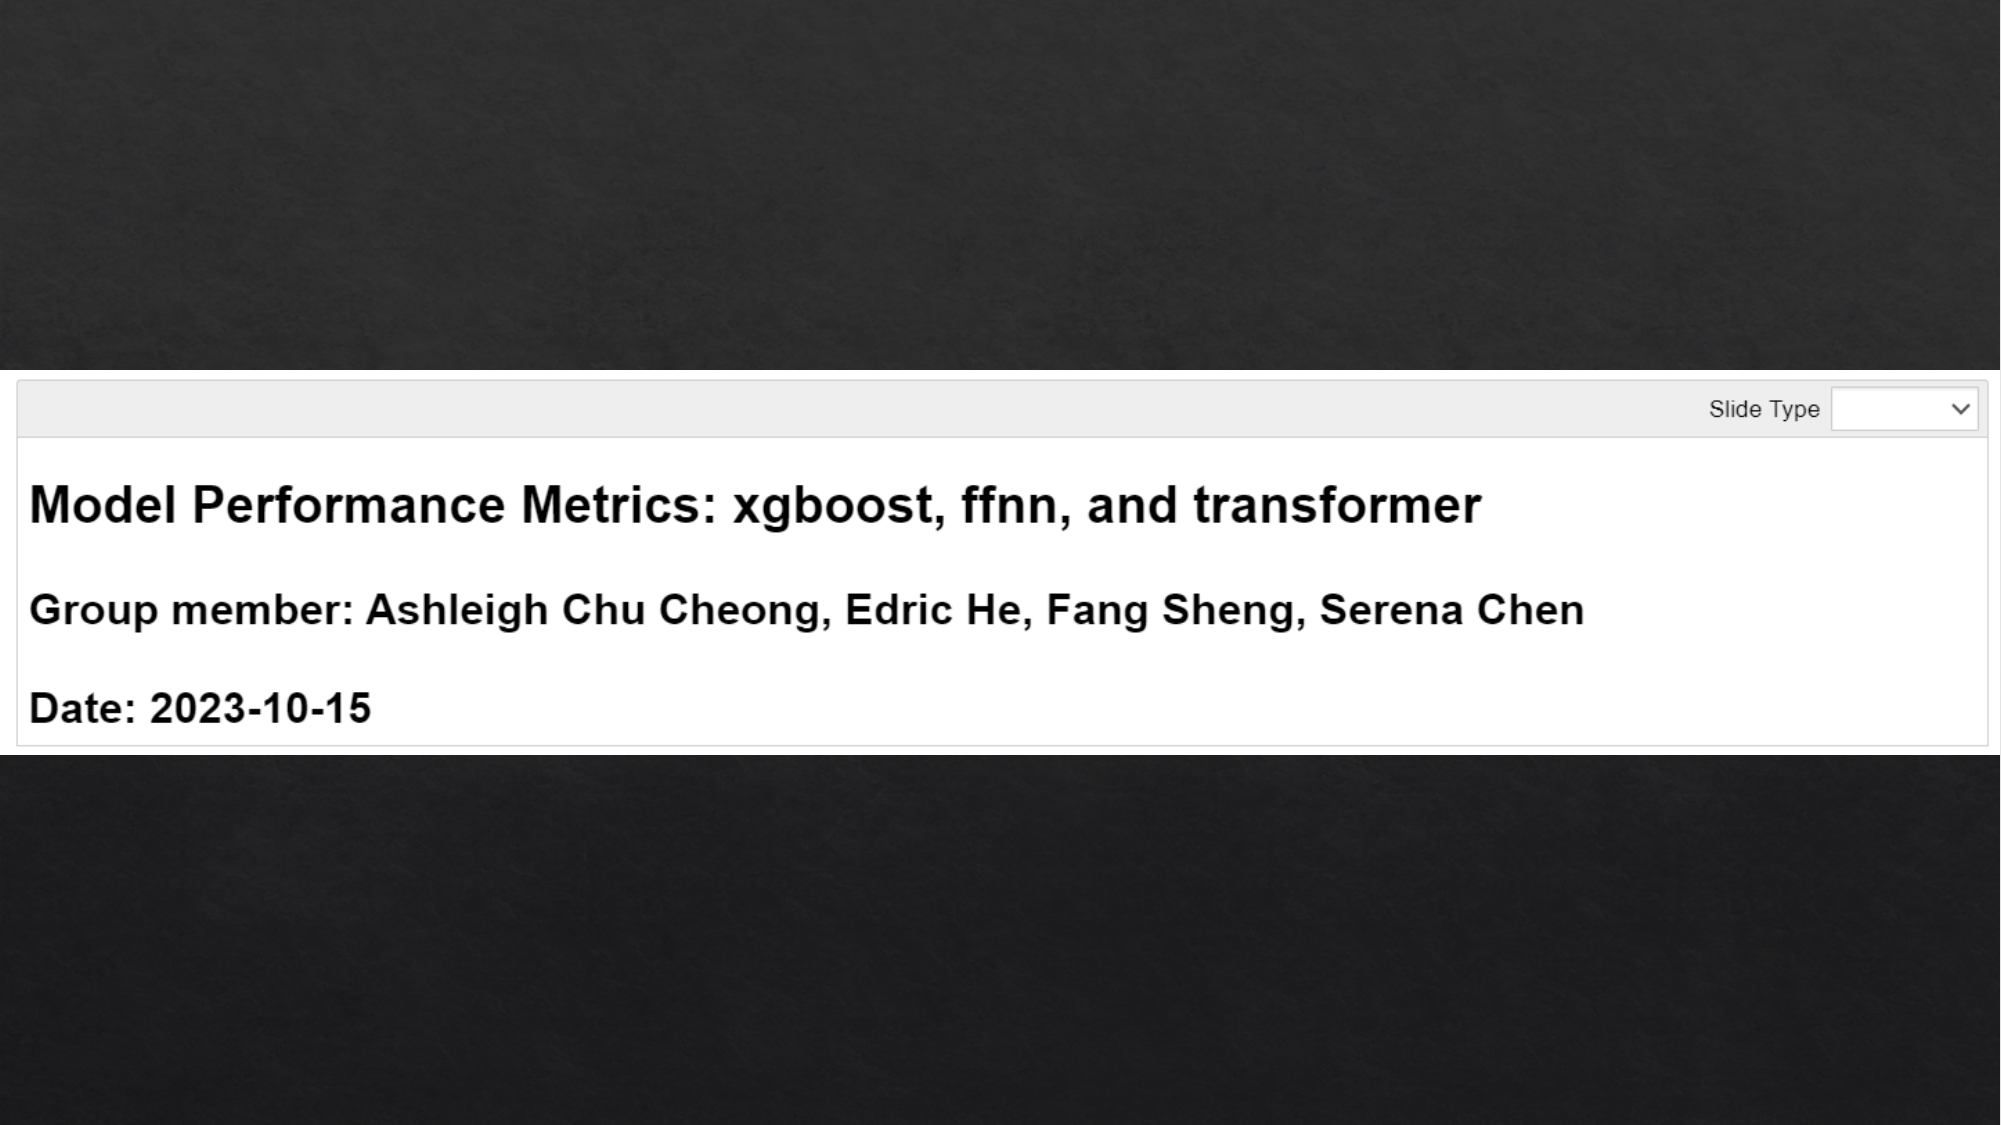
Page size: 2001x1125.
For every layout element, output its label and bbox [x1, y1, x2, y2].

picture [0, 370, 2000, 755]
